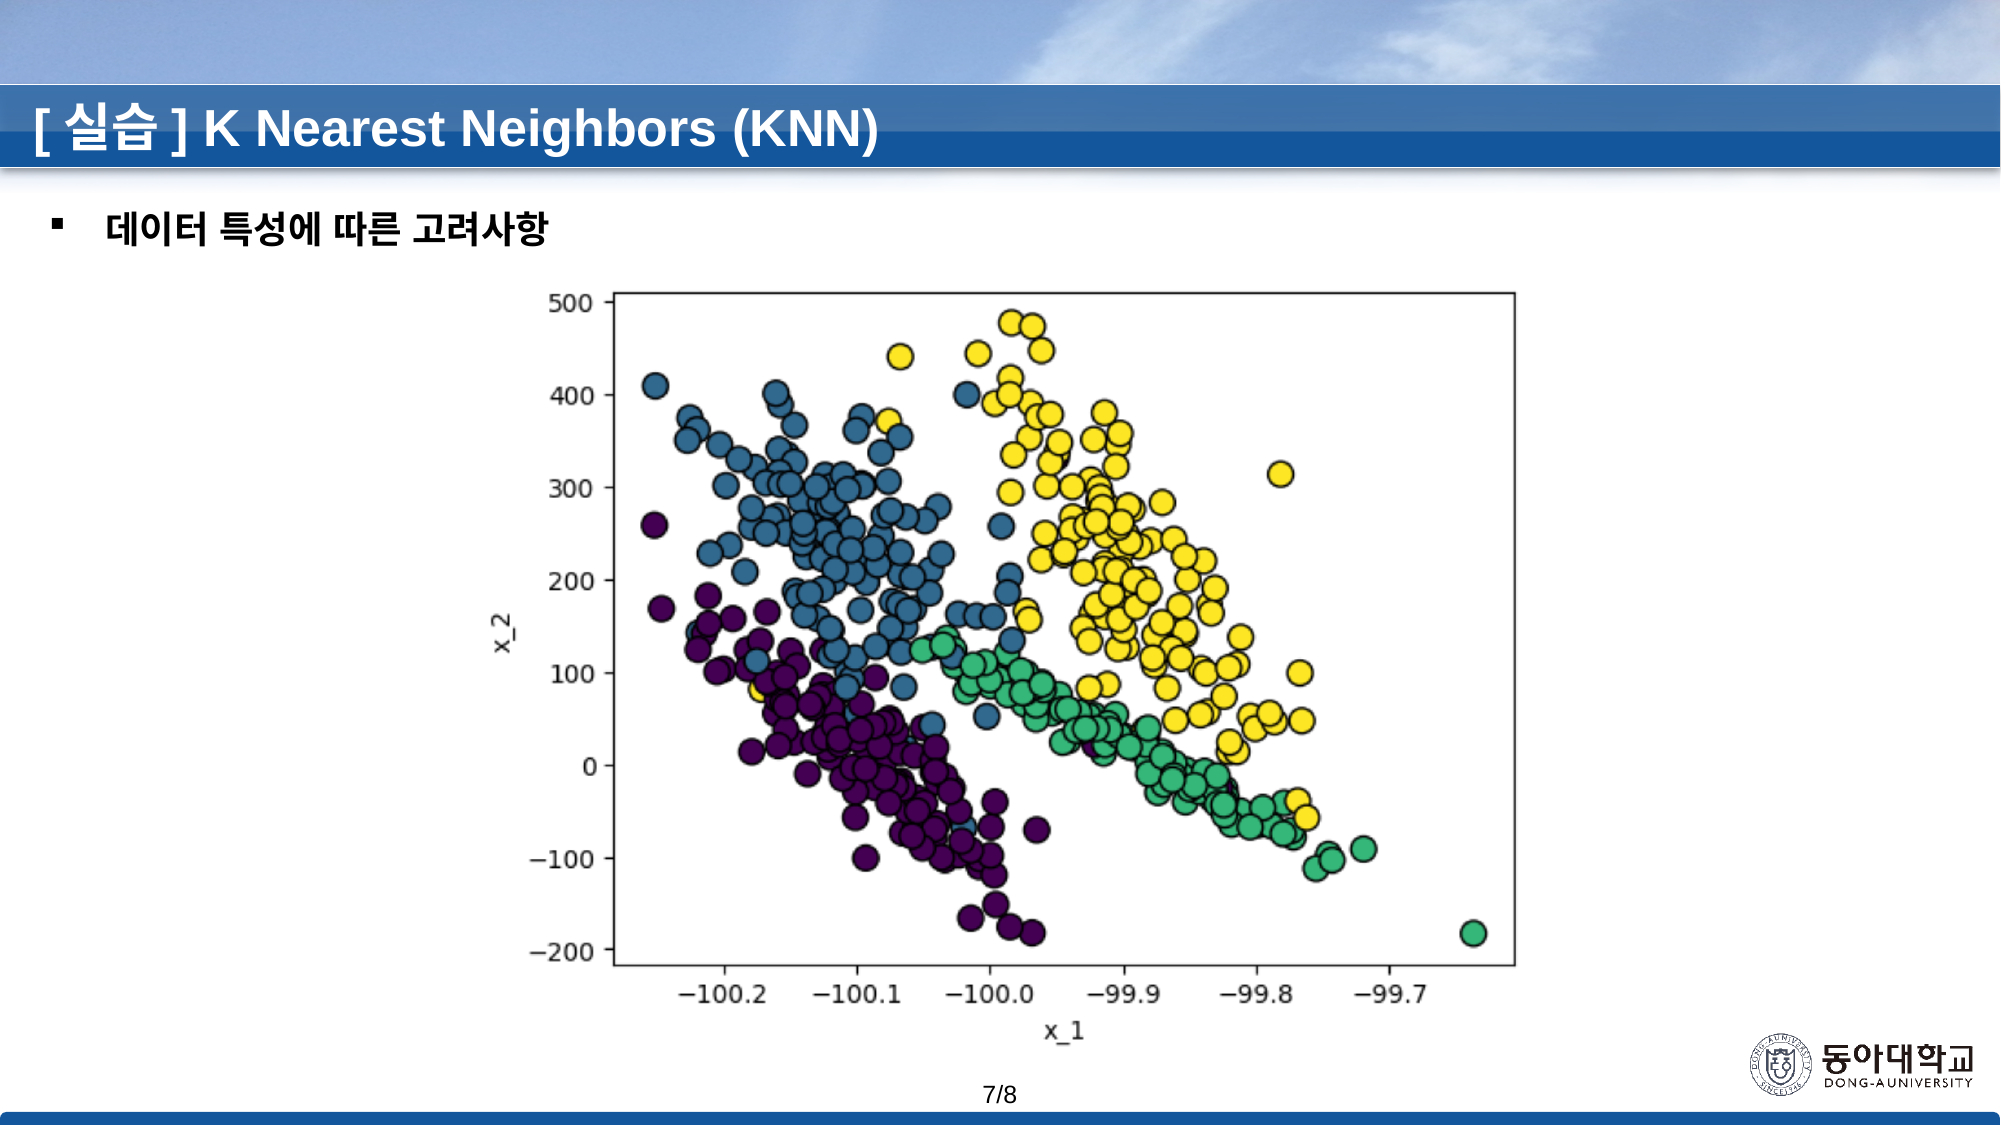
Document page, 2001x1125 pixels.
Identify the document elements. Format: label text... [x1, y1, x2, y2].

text_box 데이터 특성에 따른 고려사항 [34, 176, 566, 259]
picture [478, 287, 1522, 1050]
picture [0, 85, 2000, 167]
picture [1742, 1024, 1983, 1110]
text_box [실습] K Nearest Neighbors (KNN) [19, 87, 1870, 165]
